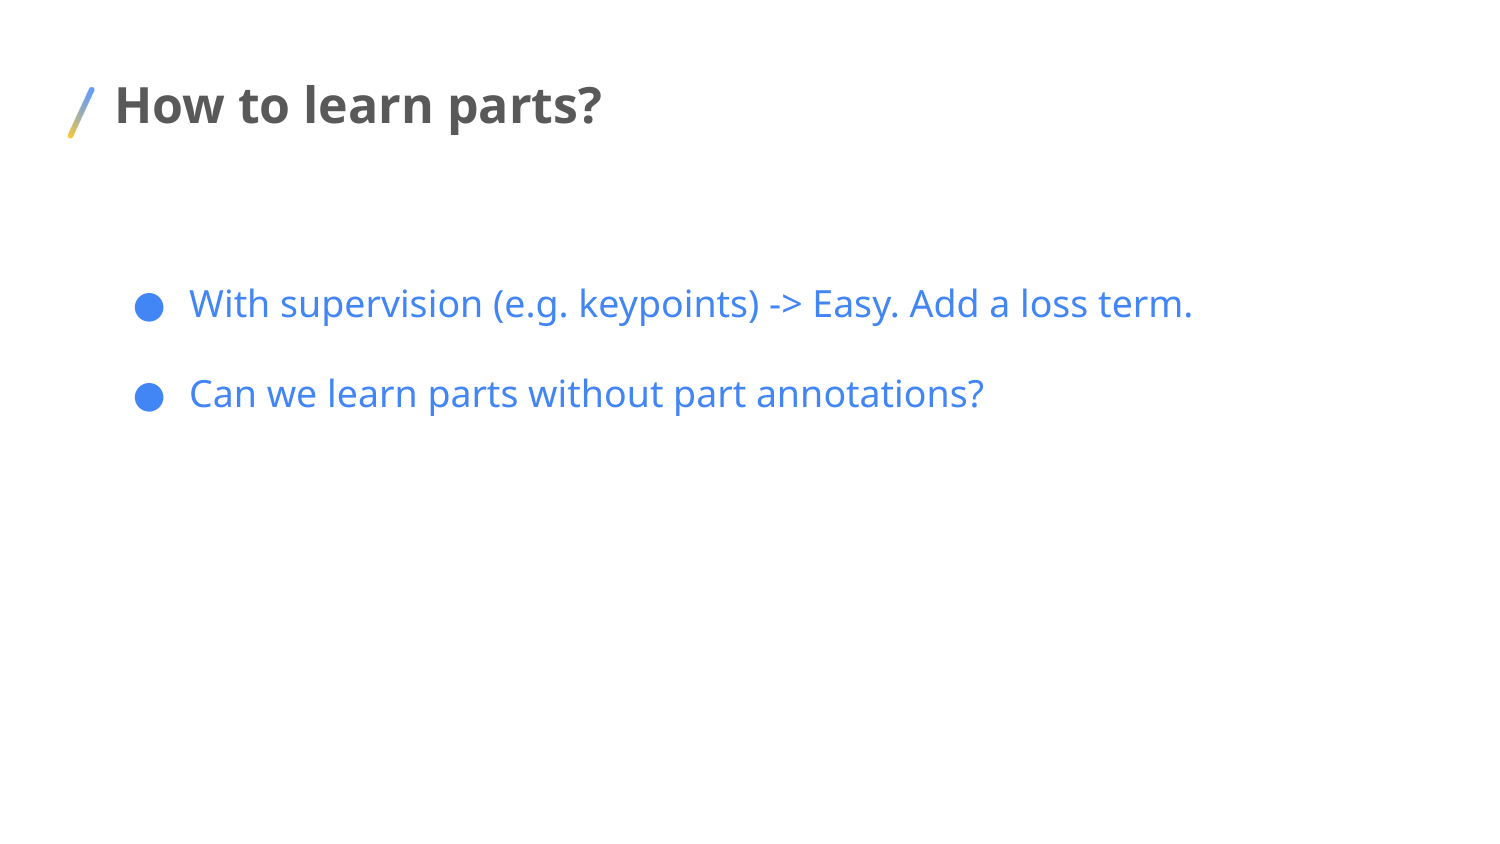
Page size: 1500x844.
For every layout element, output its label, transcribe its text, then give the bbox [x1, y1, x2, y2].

picture [51, 82, 99, 145]
title How to learn parts? [99, 58, 1350, 153]
subtitle With supervision (e.g. keypoints) -> Easy. Add a loss term. Can we learn parts without part annotations? [99, 220, 1393, 661]
